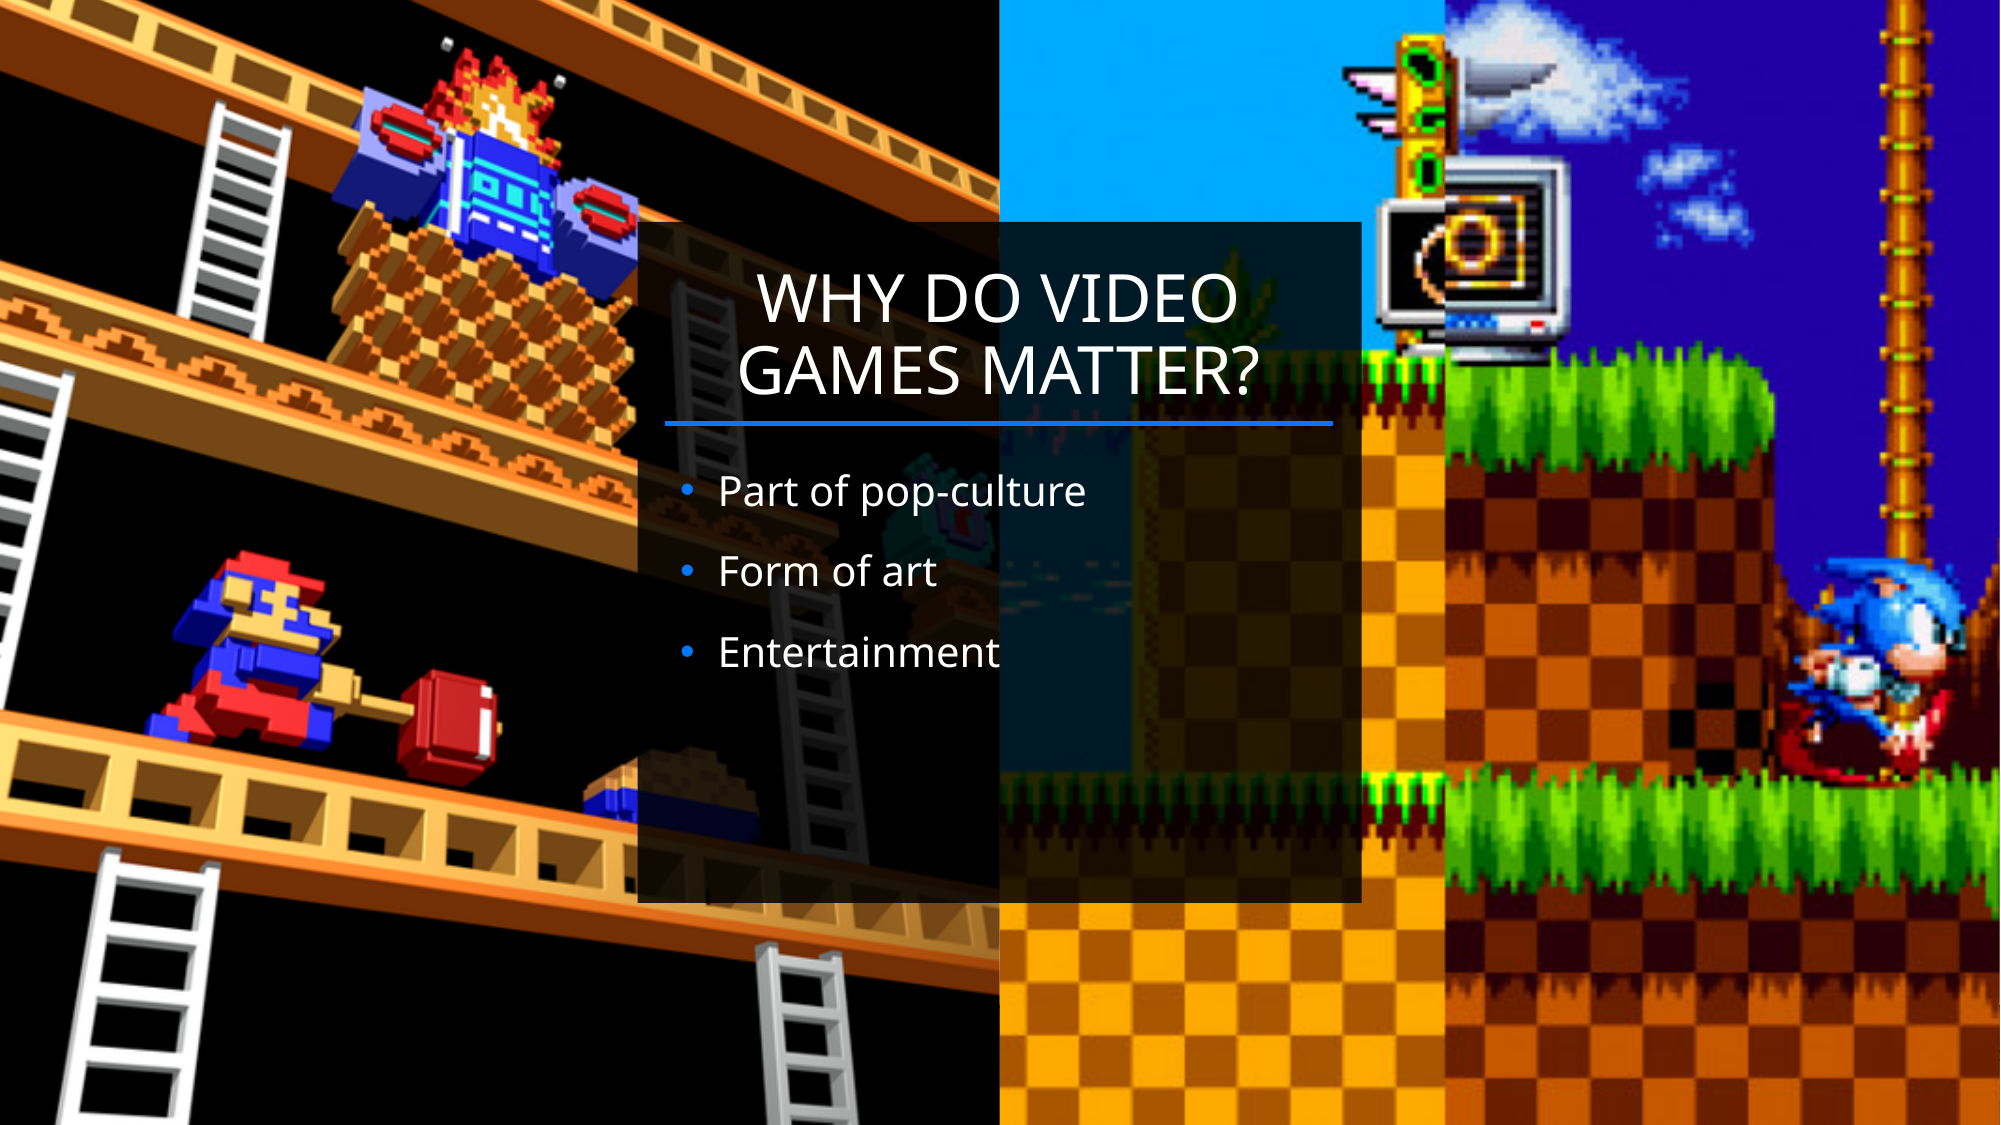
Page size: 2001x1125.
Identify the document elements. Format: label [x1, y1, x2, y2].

picture [0, 0, 999, 1125]
list [999, 0, 2000, 1125]
